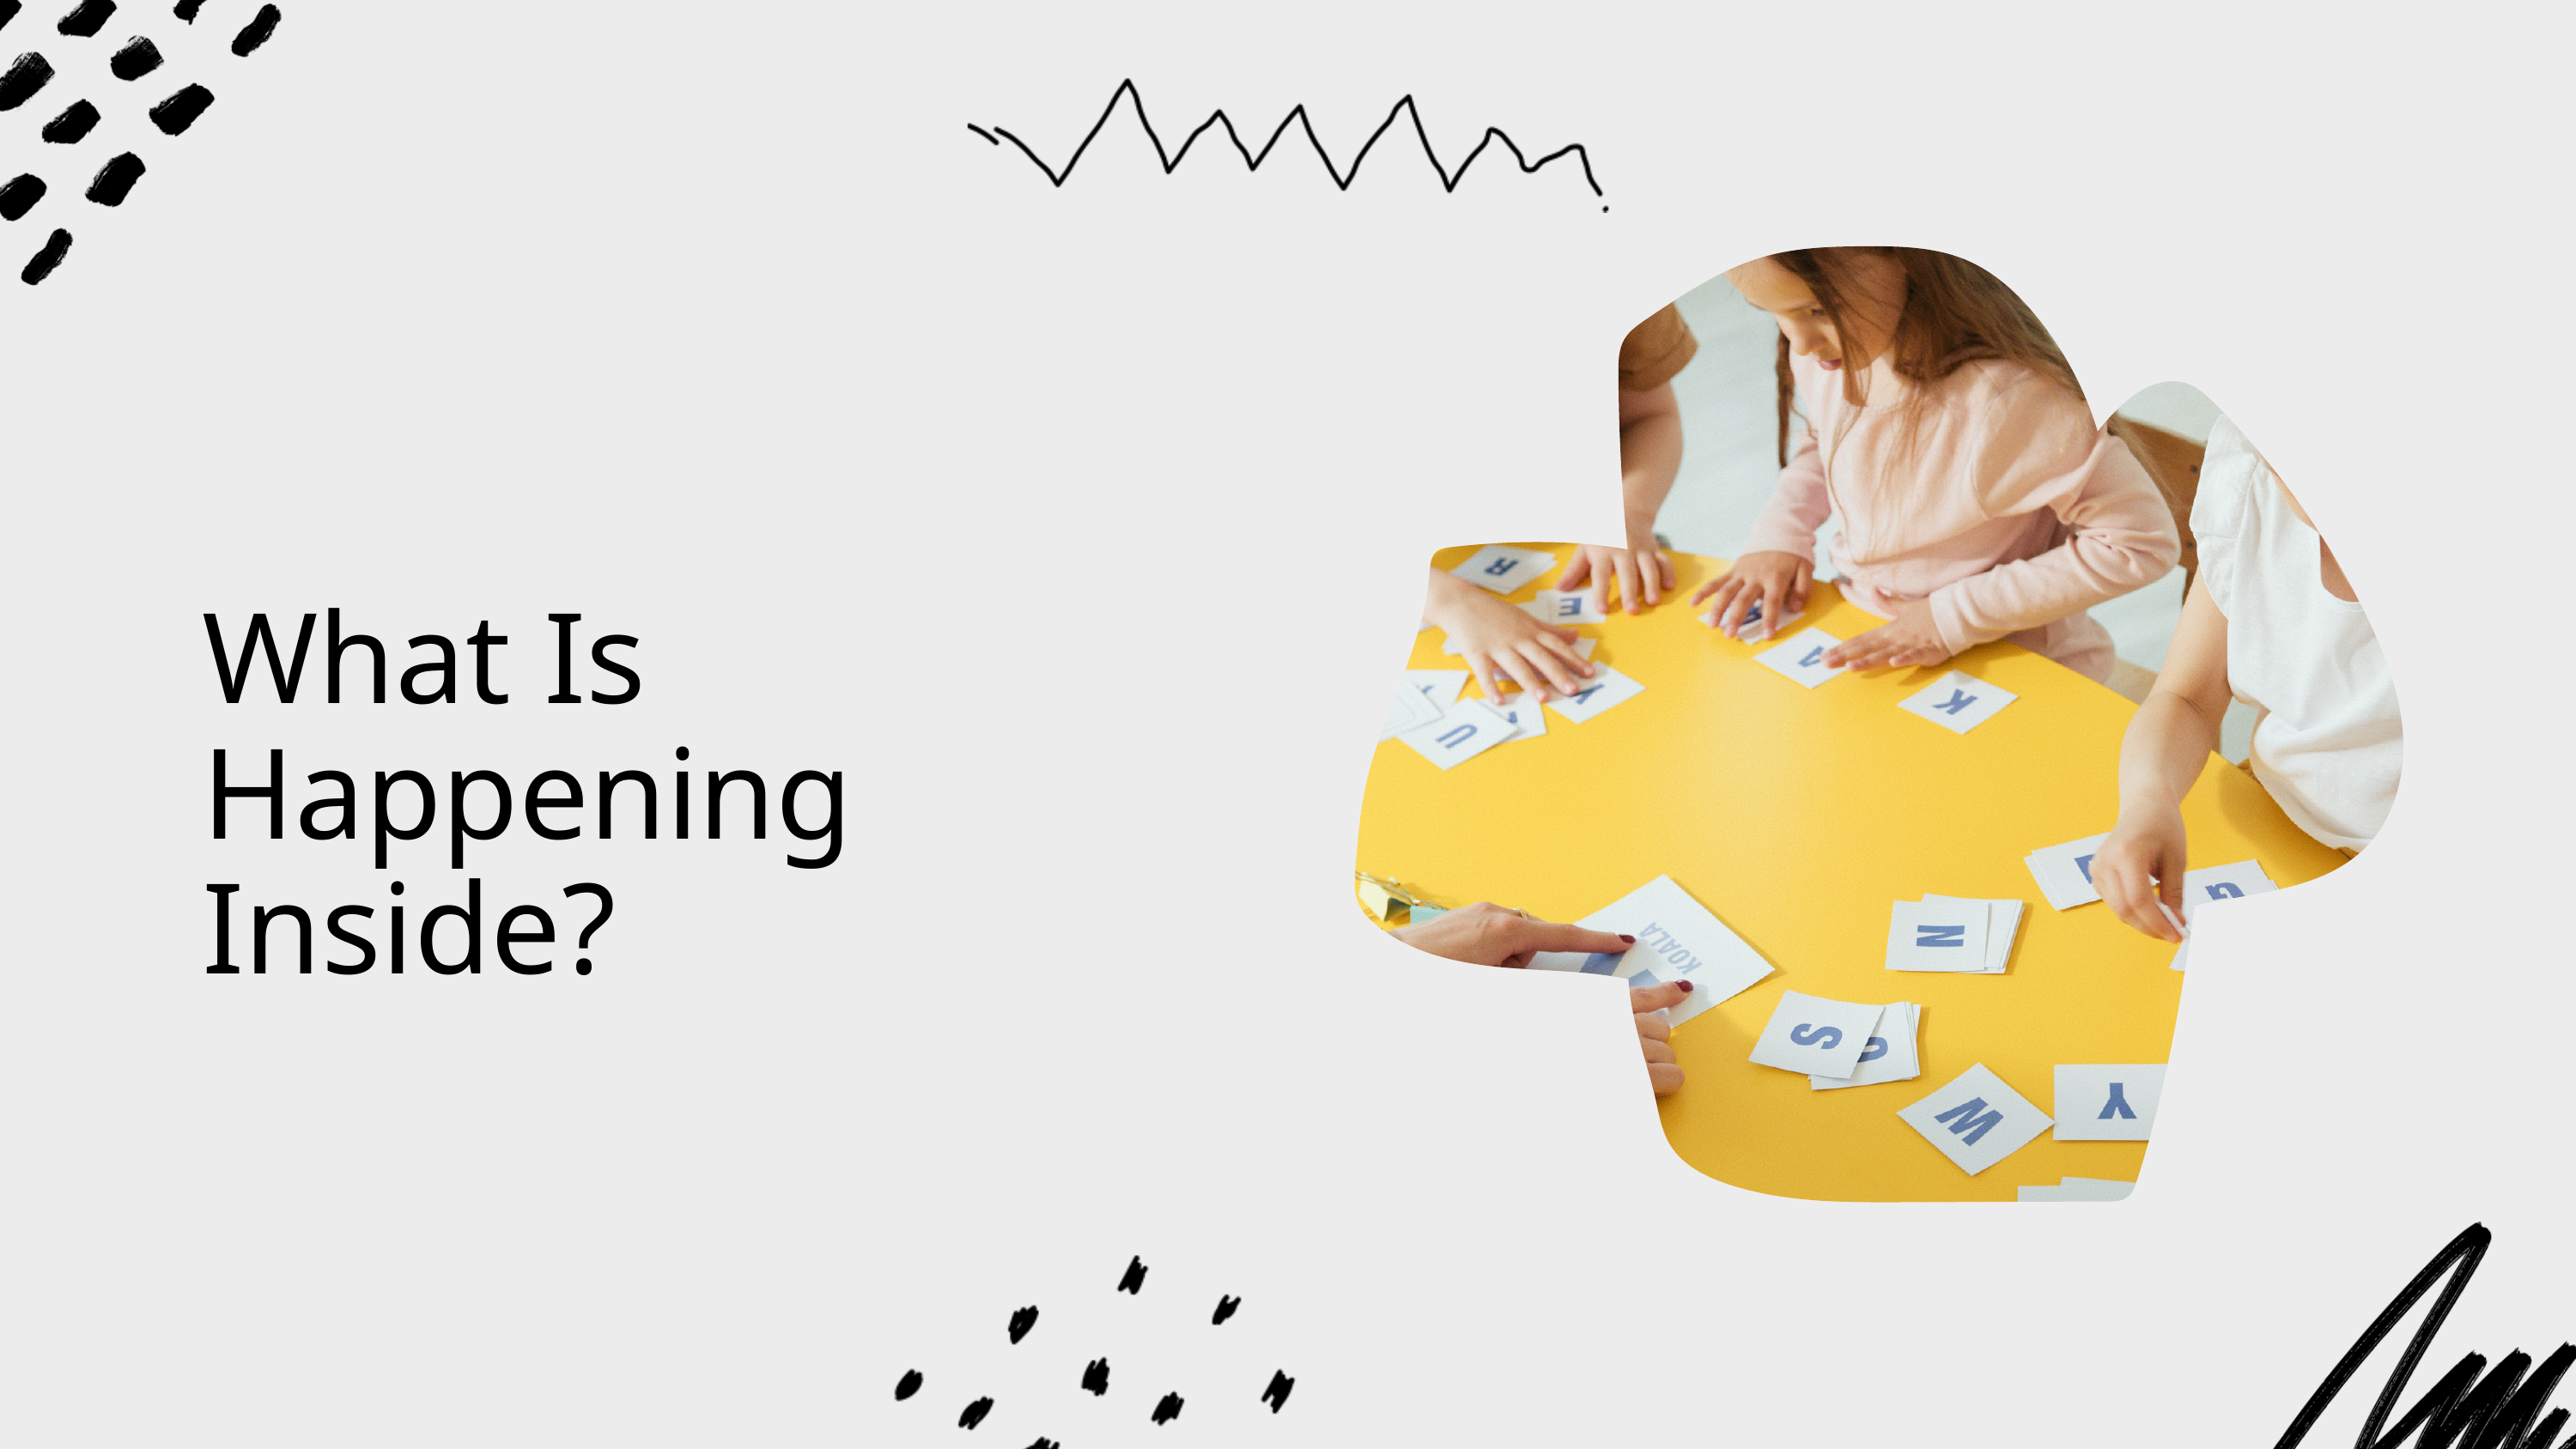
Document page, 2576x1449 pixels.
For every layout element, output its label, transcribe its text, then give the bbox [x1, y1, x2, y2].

text_box What Is Happening Inside? [202, 593, 1288, 999]
text_box [2218, 1222, 2576, 1449]
text_box [879, 1254, 1332, 1449]
text_box [0, 0, 368, 367]
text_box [1354, 246, 2404, 1203]
text_box [967, 78, 1609, 213]
